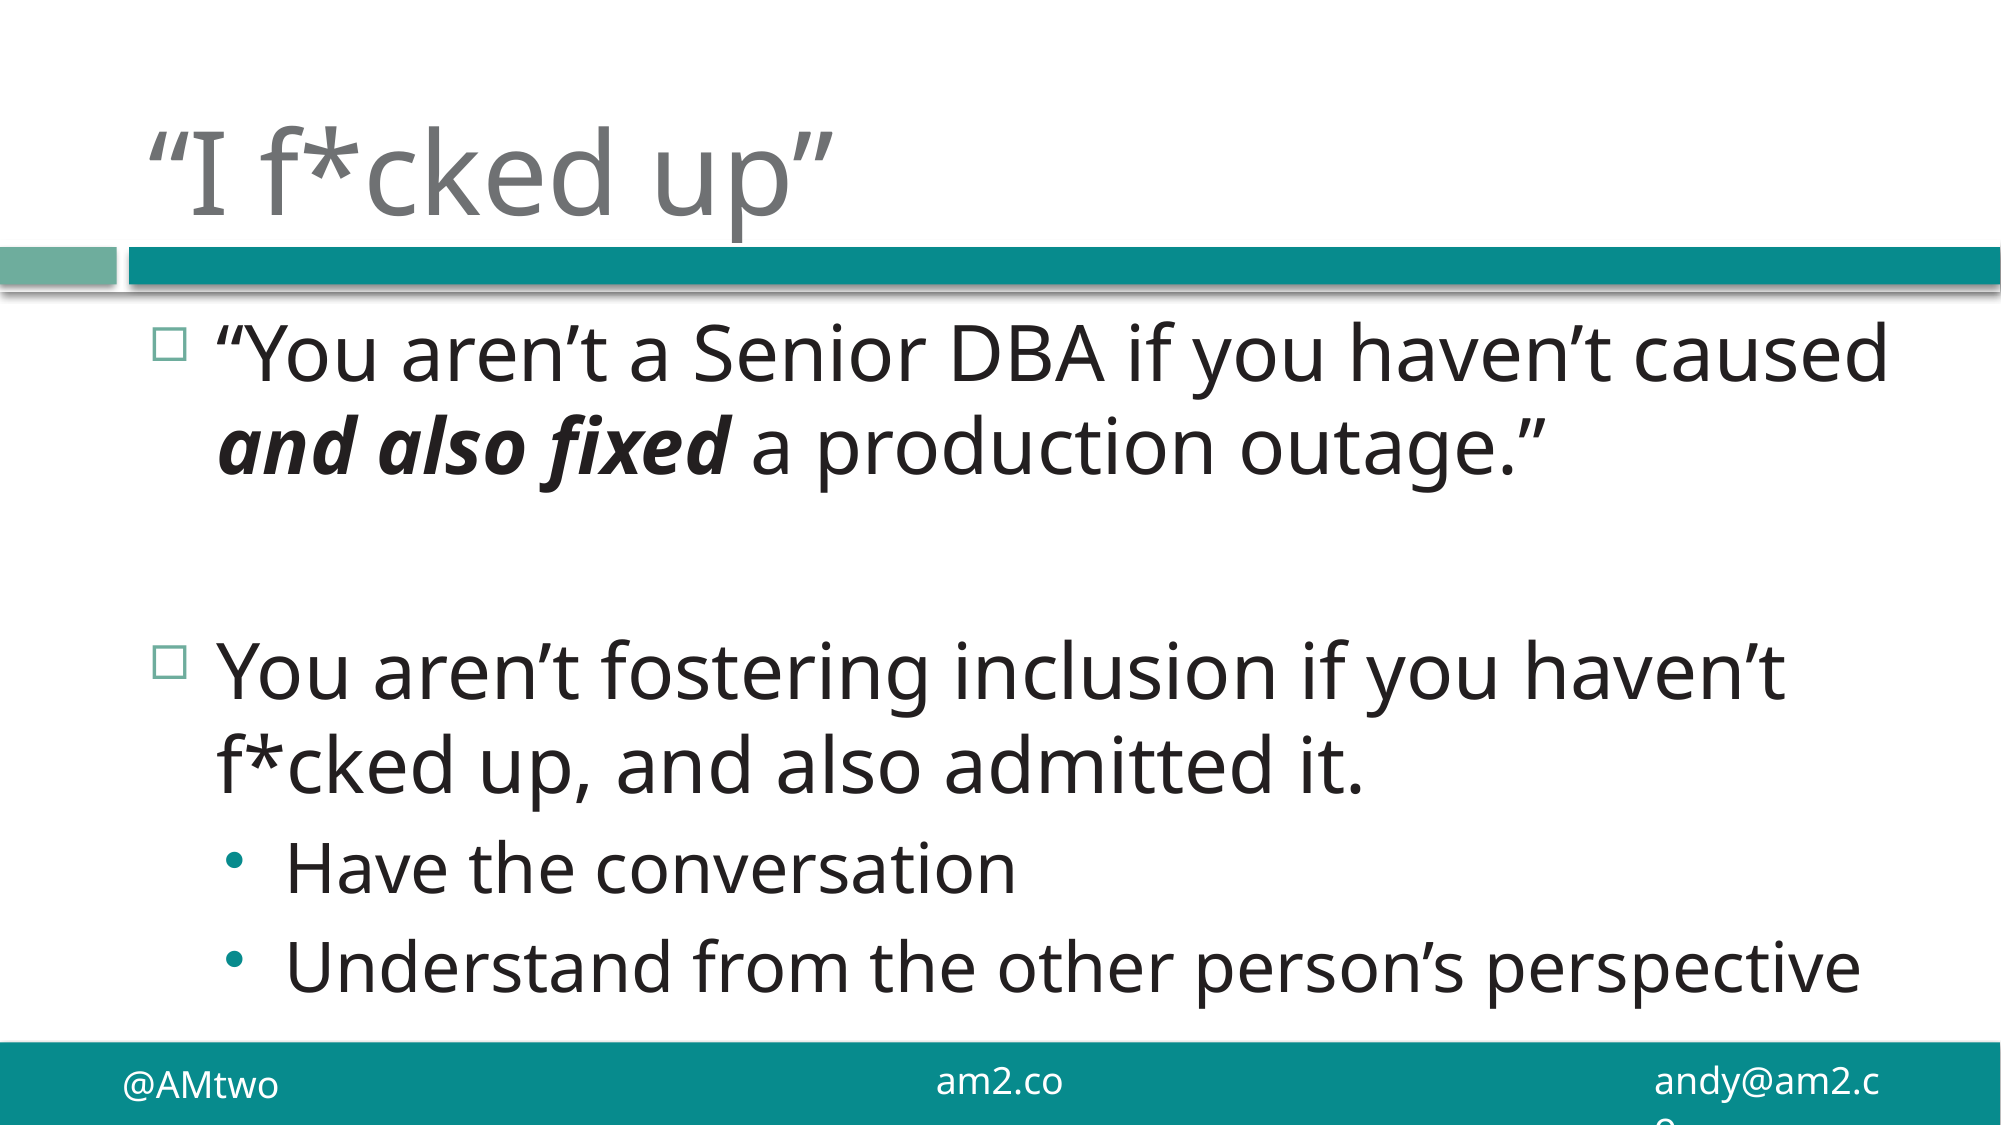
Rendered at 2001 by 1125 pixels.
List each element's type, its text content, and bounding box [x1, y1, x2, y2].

list “You aren’t a Senior DBA if you haven’t caused and also fixed a production outage.” You aren’t fostering inclusion if you haven’t f*cked up, and also admitted it. Have the conversation Understand from the other person’s perspective [133, 295, 1918, 1028]
title “I f*cked up” [133, 25, 1917, 246]
